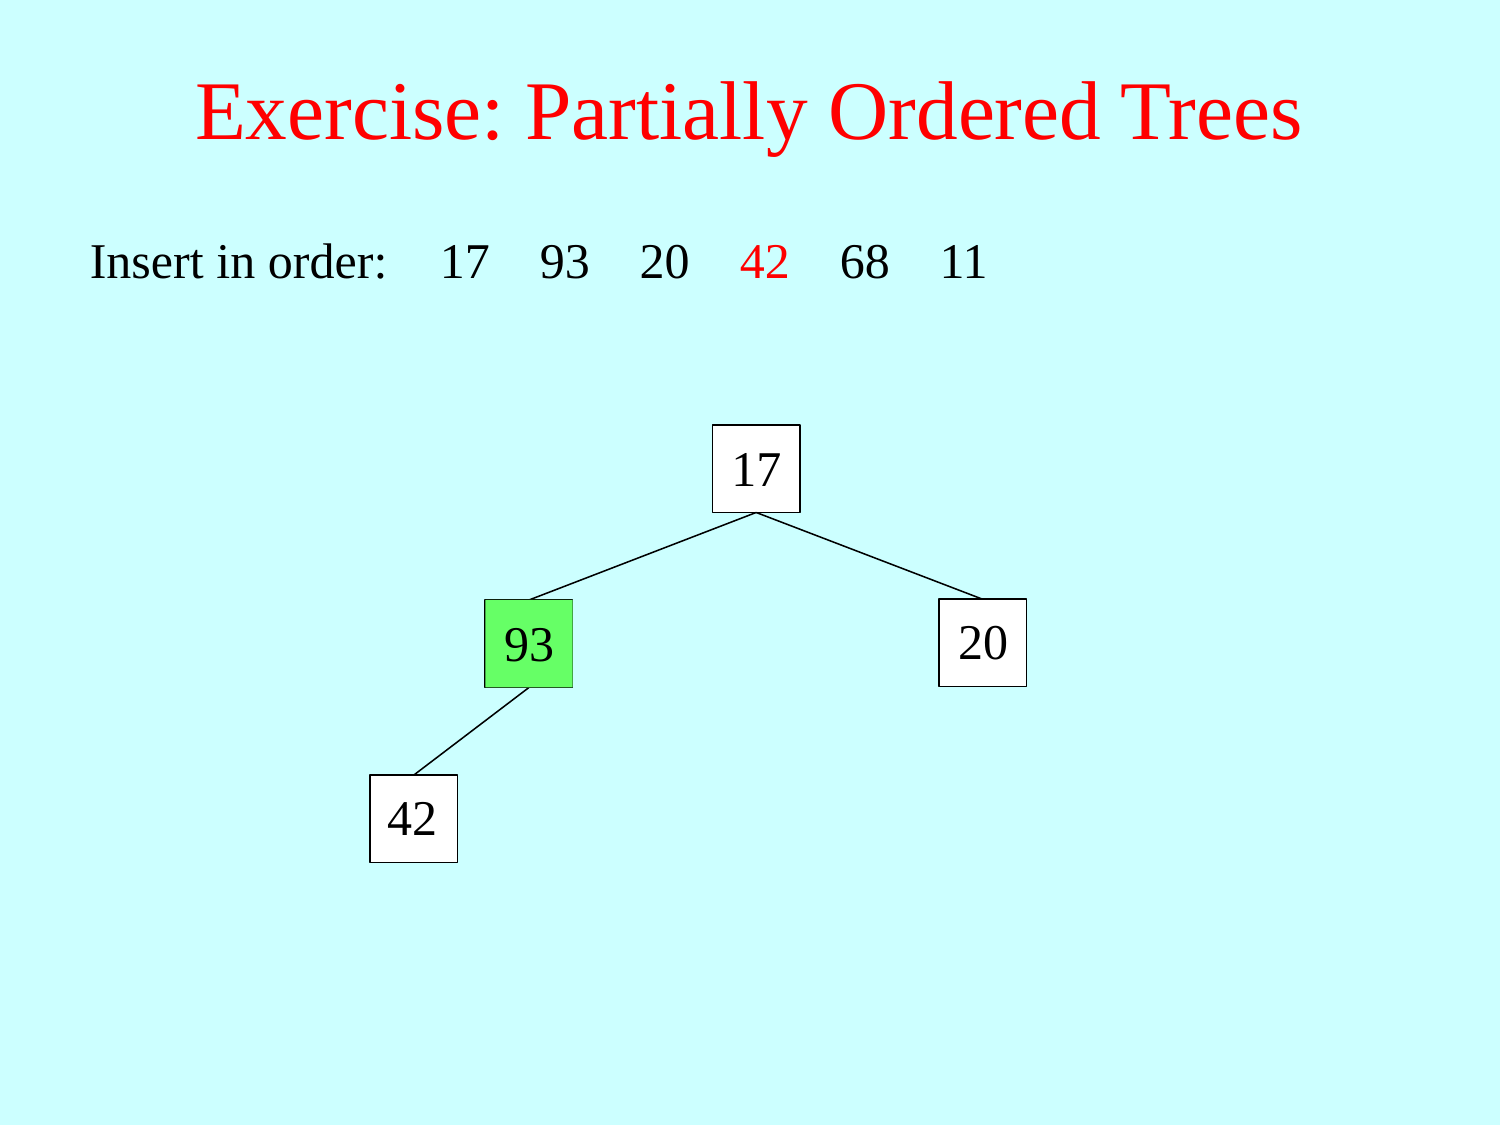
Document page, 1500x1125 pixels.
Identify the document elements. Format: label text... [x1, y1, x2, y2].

text_box [370, 774, 422, 778]
text_box [485, 599, 573, 603]
text_box Insert in order: [75, 220, 424, 296]
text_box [825, 442, 913, 670]
text_box 20 [939, 601, 1027, 677]
text_box 93 [485, 603, 573, 679]
text_box [938, 599, 1027, 687]
text_box 42 [368, 778, 456, 853]
text_box [370, 797, 458, 863]
text_box 93 [524, 220, 613, 296]
title Exercise: Partially Ordered Trees [0, 12, 1500, 201]
text_box [520, 679, 573, 688]
text_box [712, 504, 800, 513]
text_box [598, 442, 687, 671]
text_box [712, 424, 800, 428]
text_box 17 [424, 220, 513, 296]
text_box 68 [824, 220, 913, 296]
text_box 42 [724, 220, 813, 296]
text_box 11 [924, 220, 1013, 296]
text_box 20 [624, 220, 713, 296]
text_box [427, 673, 516, 790]
text_box 17 [712, 428, 800, 504]
